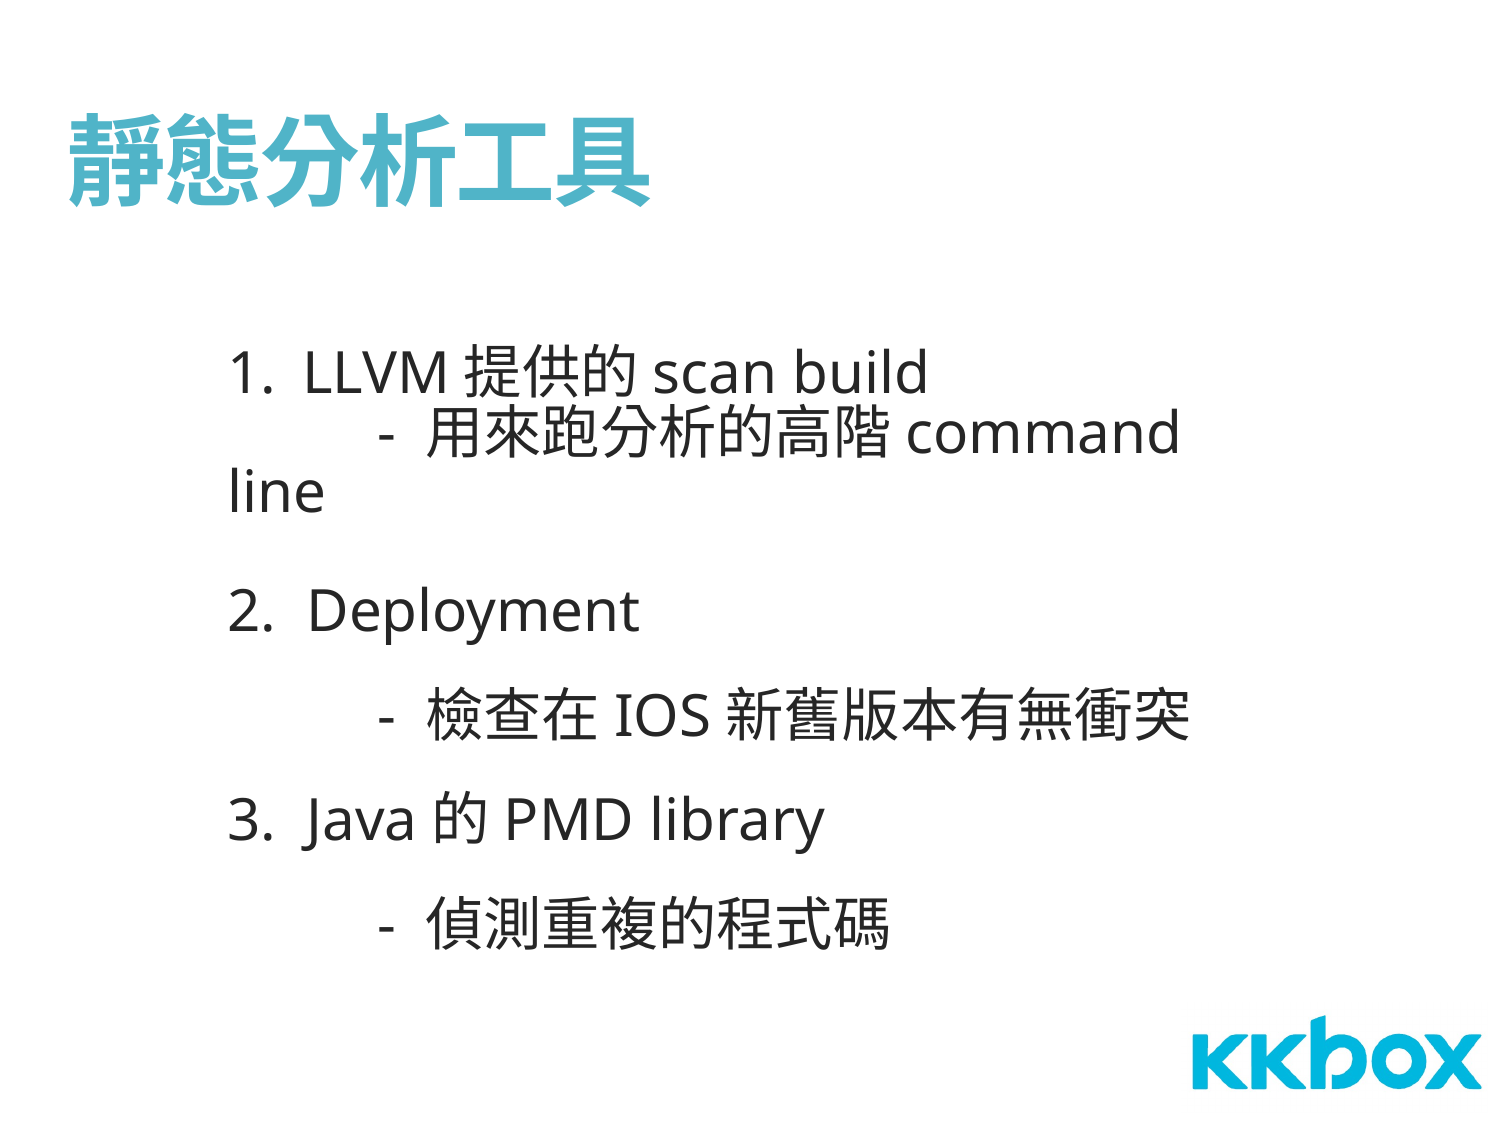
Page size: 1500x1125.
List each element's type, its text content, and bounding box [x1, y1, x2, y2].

list LLVM提供的scan build - 用來跑分析的高階command line 2. Deployment - 檢查在IOS新舊版本有無衝突 3. Java的PMD library - 偵測重複的程式碼 [212, 331, 1283, 1000]
title 靜態分析工具 [51, 97, 1449, 252]
picture [1180, 1002, 1488, 1113]
